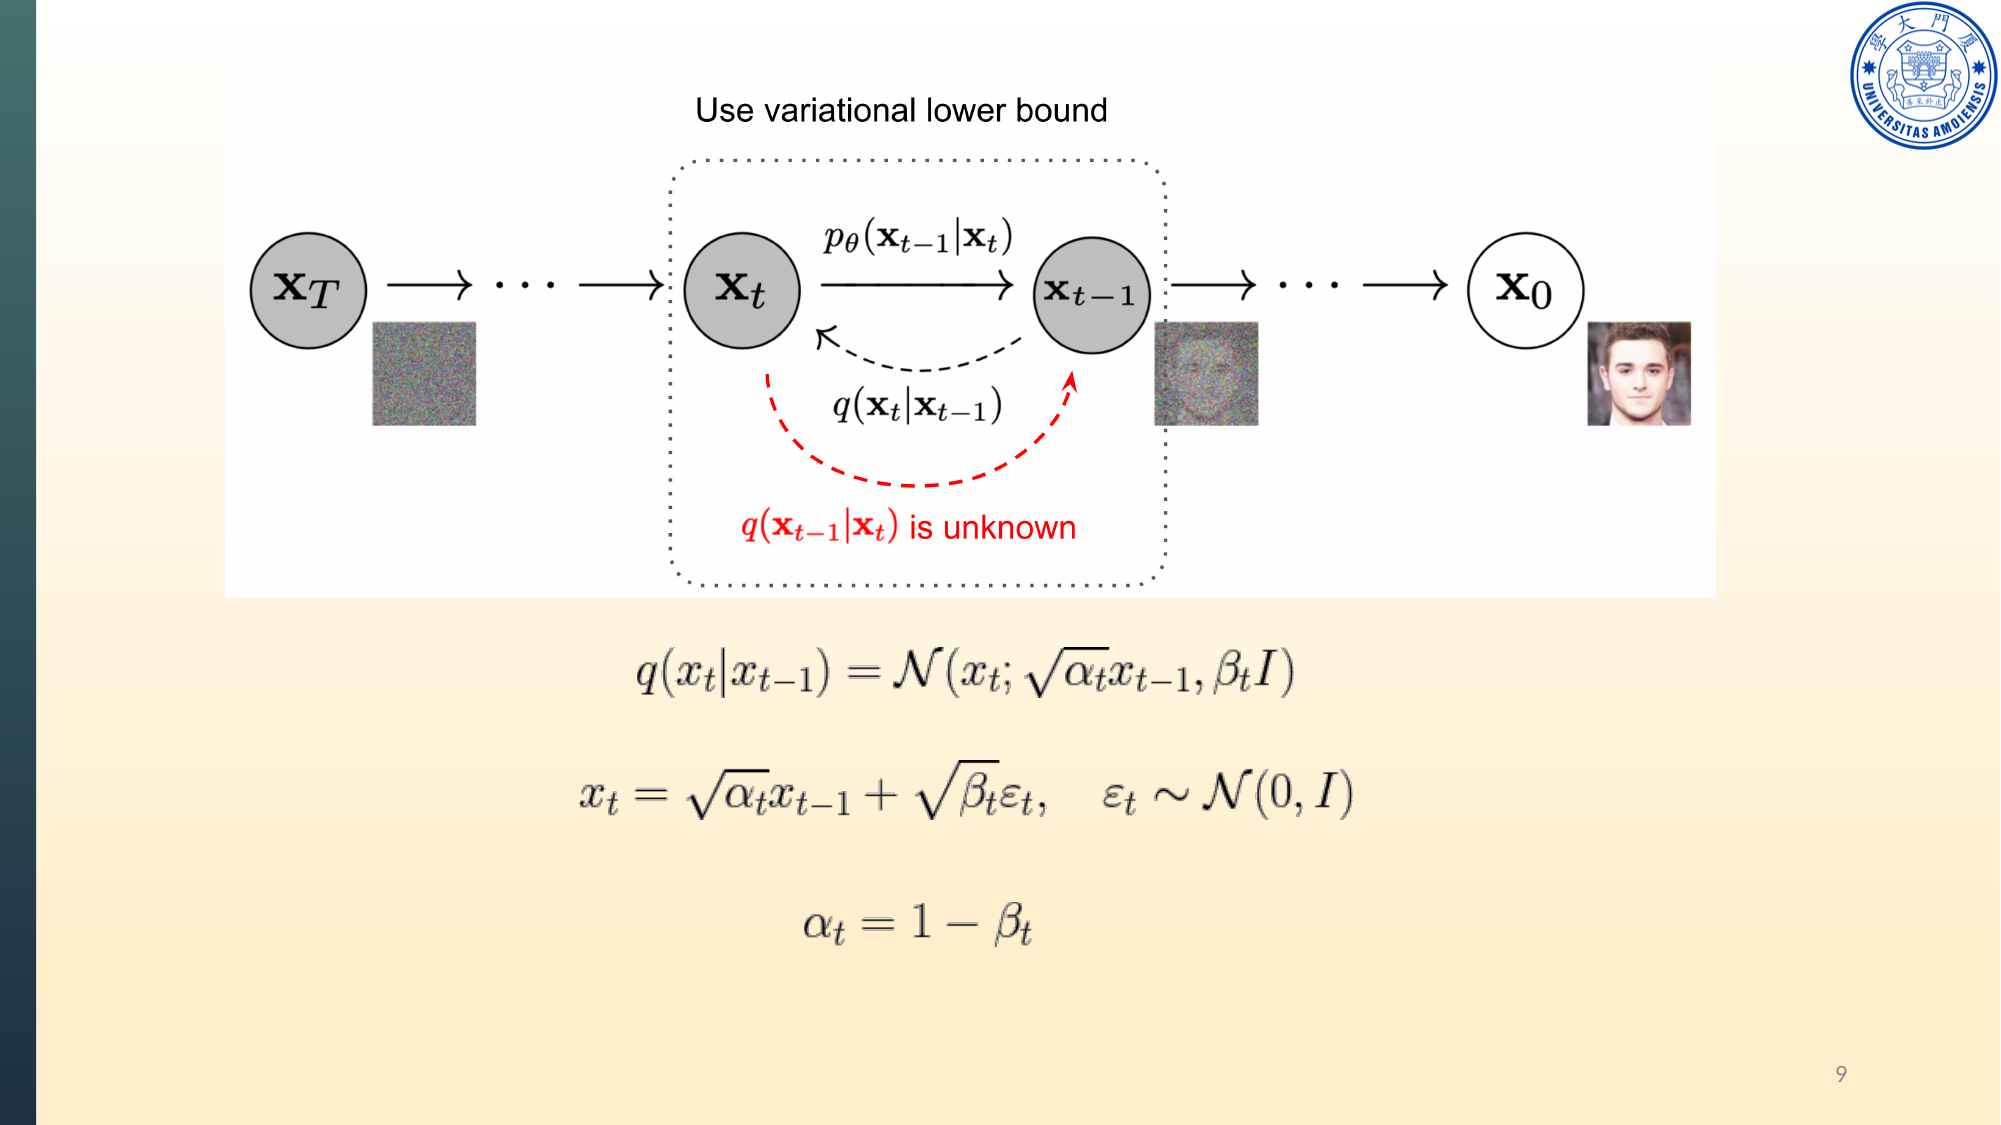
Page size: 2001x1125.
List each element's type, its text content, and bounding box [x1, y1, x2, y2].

picture [637, 647, 1294, 698]
text_box [0, 0, 37, 1125]
picture [1847, 0, 2000, 152]
picture [225, 73, 1716, 598]
picture [804, 902, 1033, 947]
slide_number 9 [1412, 1042, 1863, 1103]
picture [579, 760, 1353, 821]
